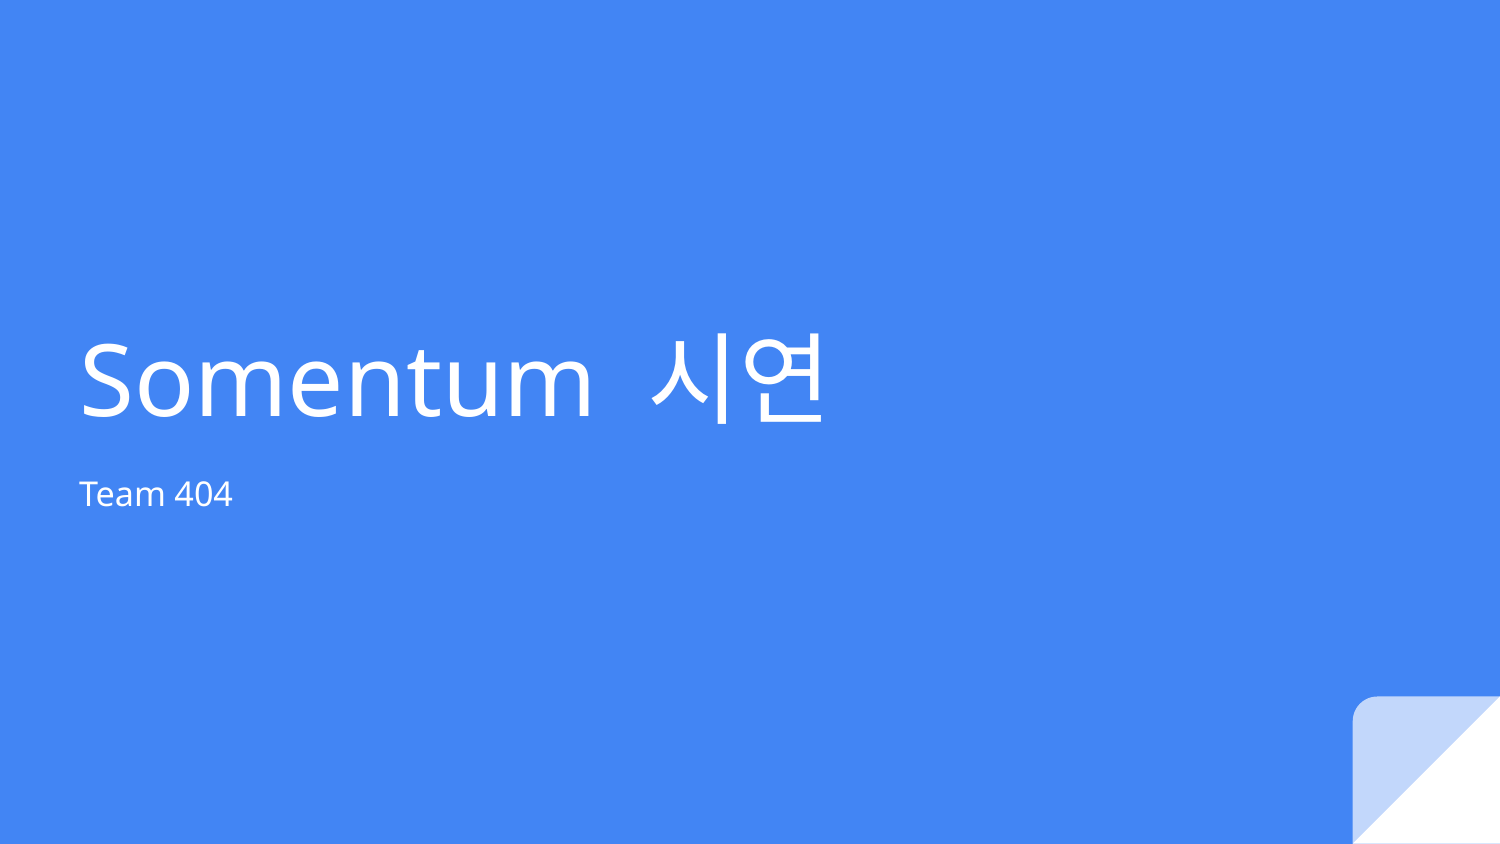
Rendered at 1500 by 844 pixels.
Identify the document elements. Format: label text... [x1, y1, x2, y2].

subtitle Team 404 [64, 457, 1413, 529]
title Somentum 시연 [64, 298, 1413, 452]
